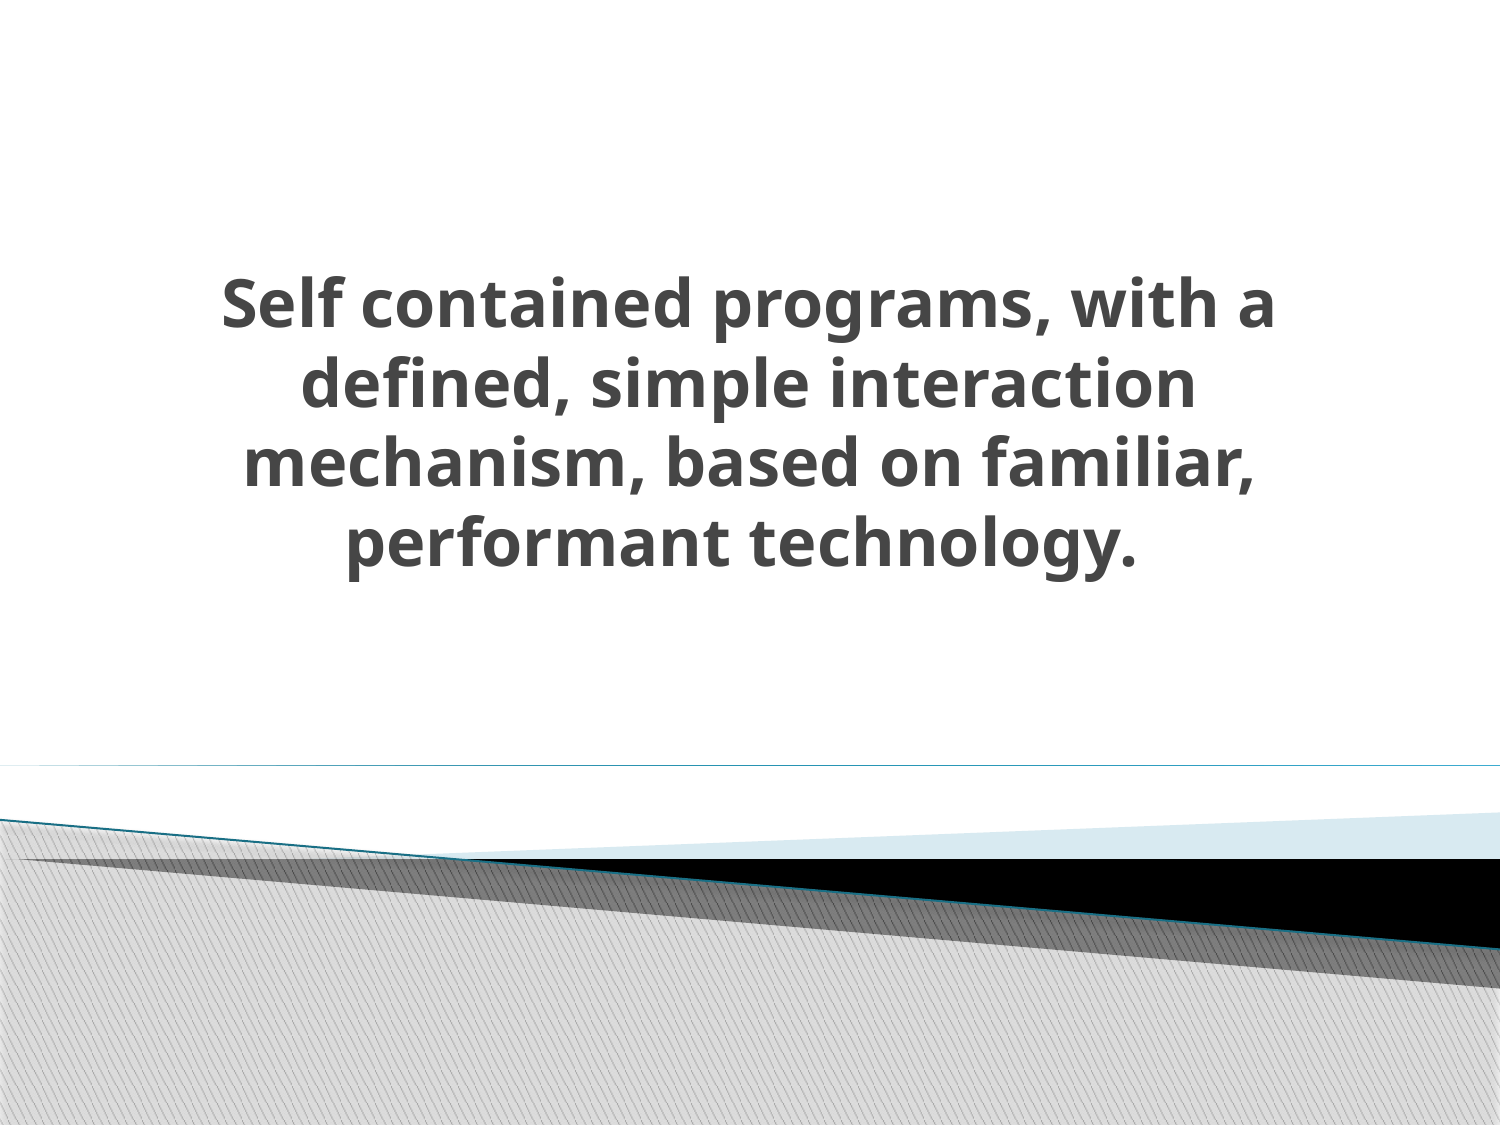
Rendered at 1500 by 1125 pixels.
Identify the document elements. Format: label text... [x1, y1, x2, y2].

picture [5, 859, 1500, 989]
title Self contained programs, with a defined, simple interaction mechanism, based on familiar, performant technology. [112, 287, 1388, 588]
